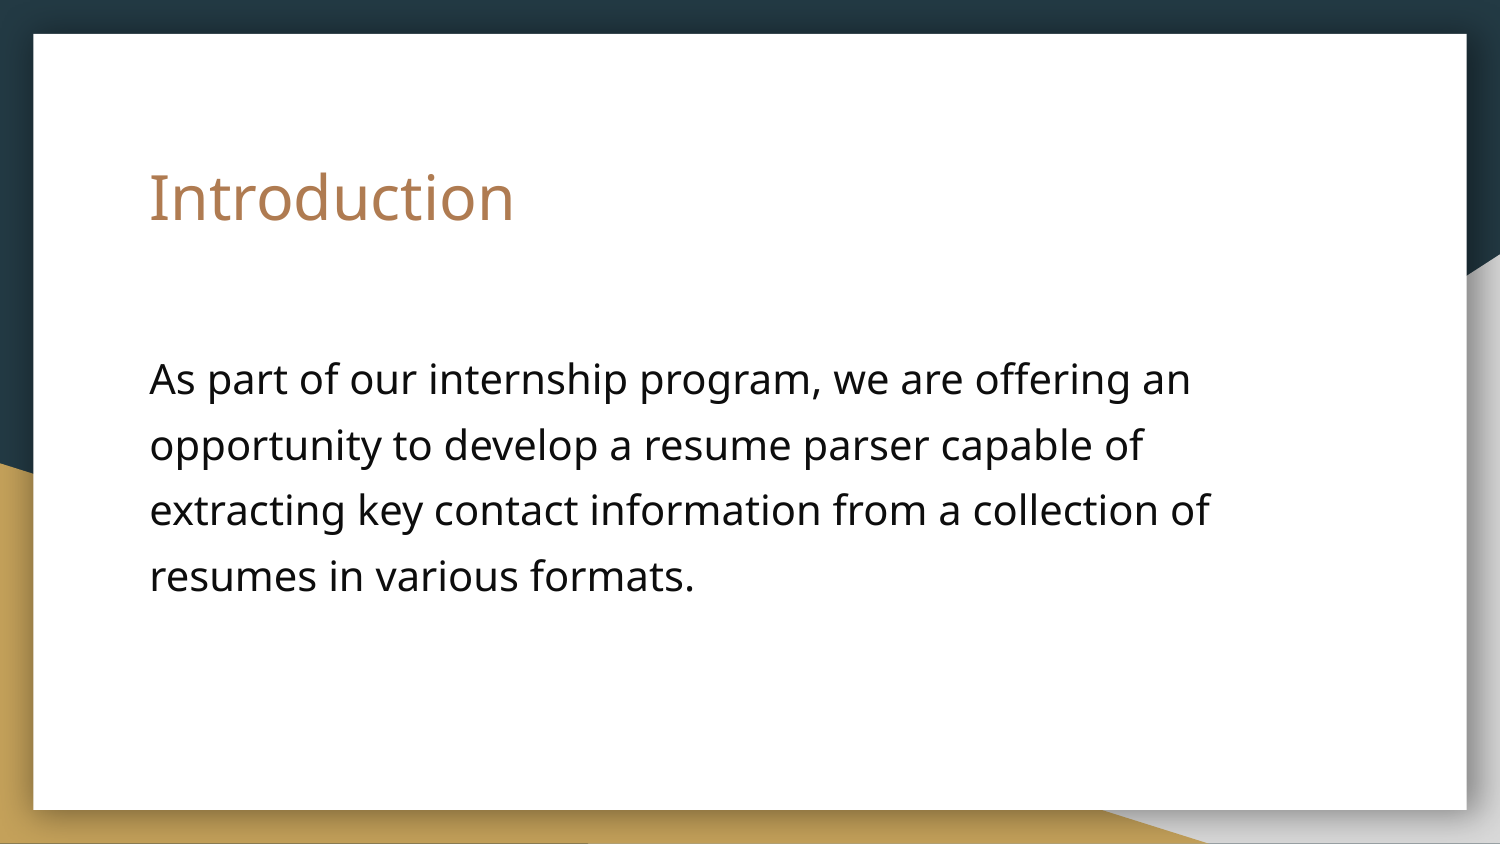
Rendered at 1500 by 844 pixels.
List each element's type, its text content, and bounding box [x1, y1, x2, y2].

list As part of our internship program, we are offering an opportunity to develop a resume parser capable of extracting key contact information from a collection of resumes in various formats. [134, 326, 1366, 729]
title Introduction [134, 138, 1366, 296]
